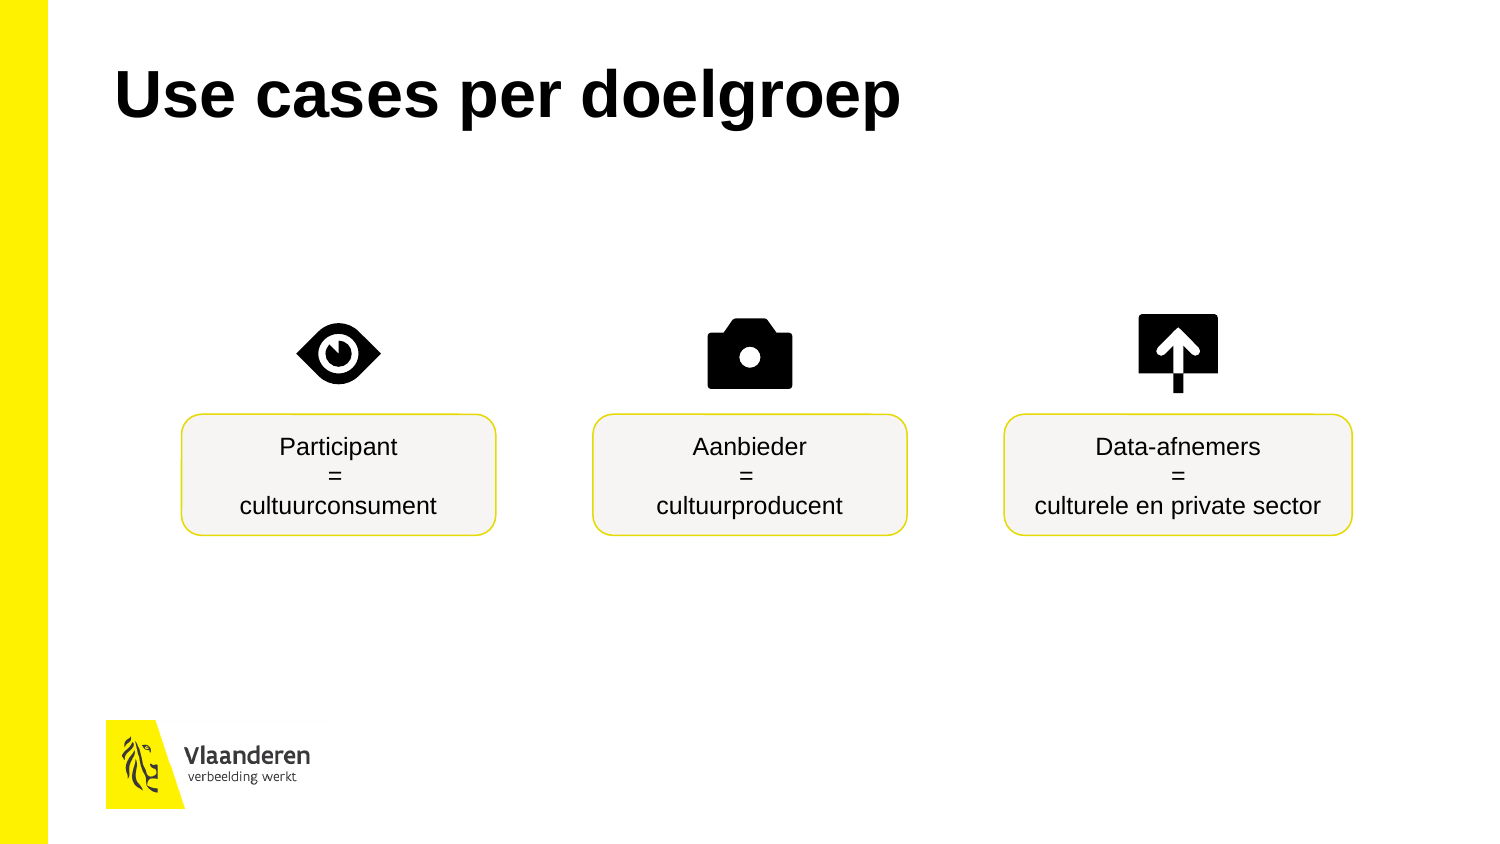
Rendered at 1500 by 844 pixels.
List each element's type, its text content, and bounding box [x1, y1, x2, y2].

text_box Participant = cultuurconsument [181, 414, 496, 536]
text_box Aanbieder = cultuurproducent [592, 414, 908, 536]
text_box Data-afnemers = culturele en private sector [1004, 414, 1353, 536]
picture [106, 720, 333, 809]
text_box Use cases per doelgroep [103, 44, 1397, 167]
text_box [707, 318, 793, 389]
text_box [1138, 314, 1218, 394]
text_box [296, 323, 382, 385]
